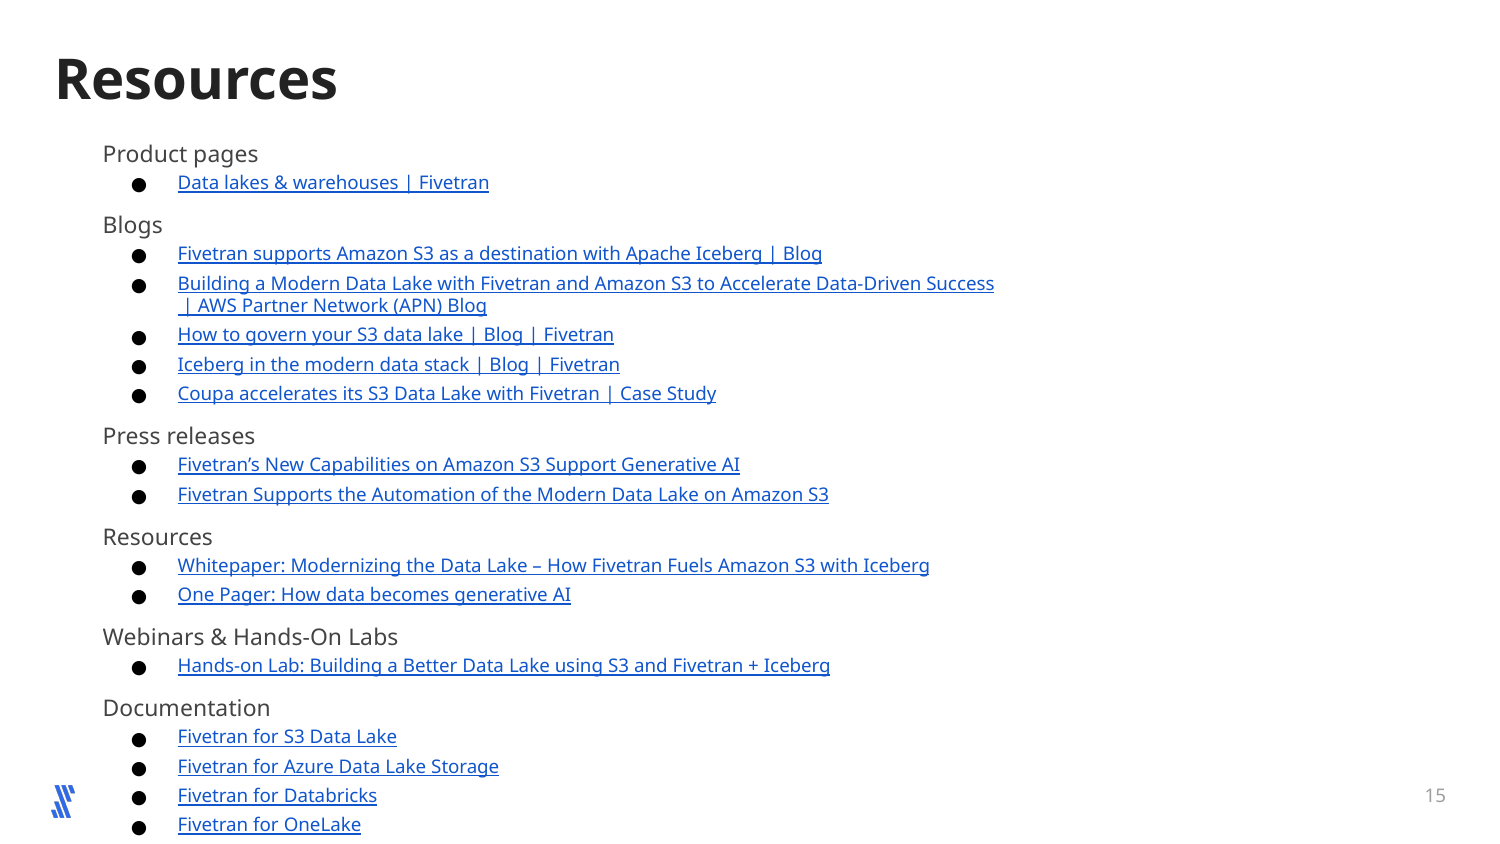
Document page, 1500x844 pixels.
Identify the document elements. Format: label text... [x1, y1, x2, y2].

slide_number ‹#› [1408, 773, 1446, 820]
title Resources [54, 43, 1105, 136]
picture [51, 785, 75, 818]
list Product pages Data lakes & warehouses | Fivetran Blogs Fivetran supports Amazon S3 as a destination with Apache Iceberg | Blog Building a Modern Data Lake with Fivetran and Amazon S3 to Accelerate Data-Driven Success | AWS Partner Network (APN) Blog How to govern your S3 data lake | Blog | Fivetran Iceberg in the modern data stack | Blog | Fivetran Coupa accelerates its S3 Data Lake with Fivetran | Case Study Press releases Fivetran’s New Capabilities on Amazon S3 Support Generative AI Fivetran Supports the Automation of the Modern Data Lake on Amazon S3 Resources Whitepaper: Modernizing the Data Lake – How Fivetran Fuels Amazon S3 with Iceberg One Pager: How data becomes generative AI Webinars & Hands-On Labs Hands-on Lab: Building a Better Data Lake using S3 and Fivetran + Iceberg Documentation Fivetran for S3 Data Lake Fivetran for Azure Data Lake Storage Fivetran for Databricks Fivetran for OneLake [102, 135, 999, 779]
